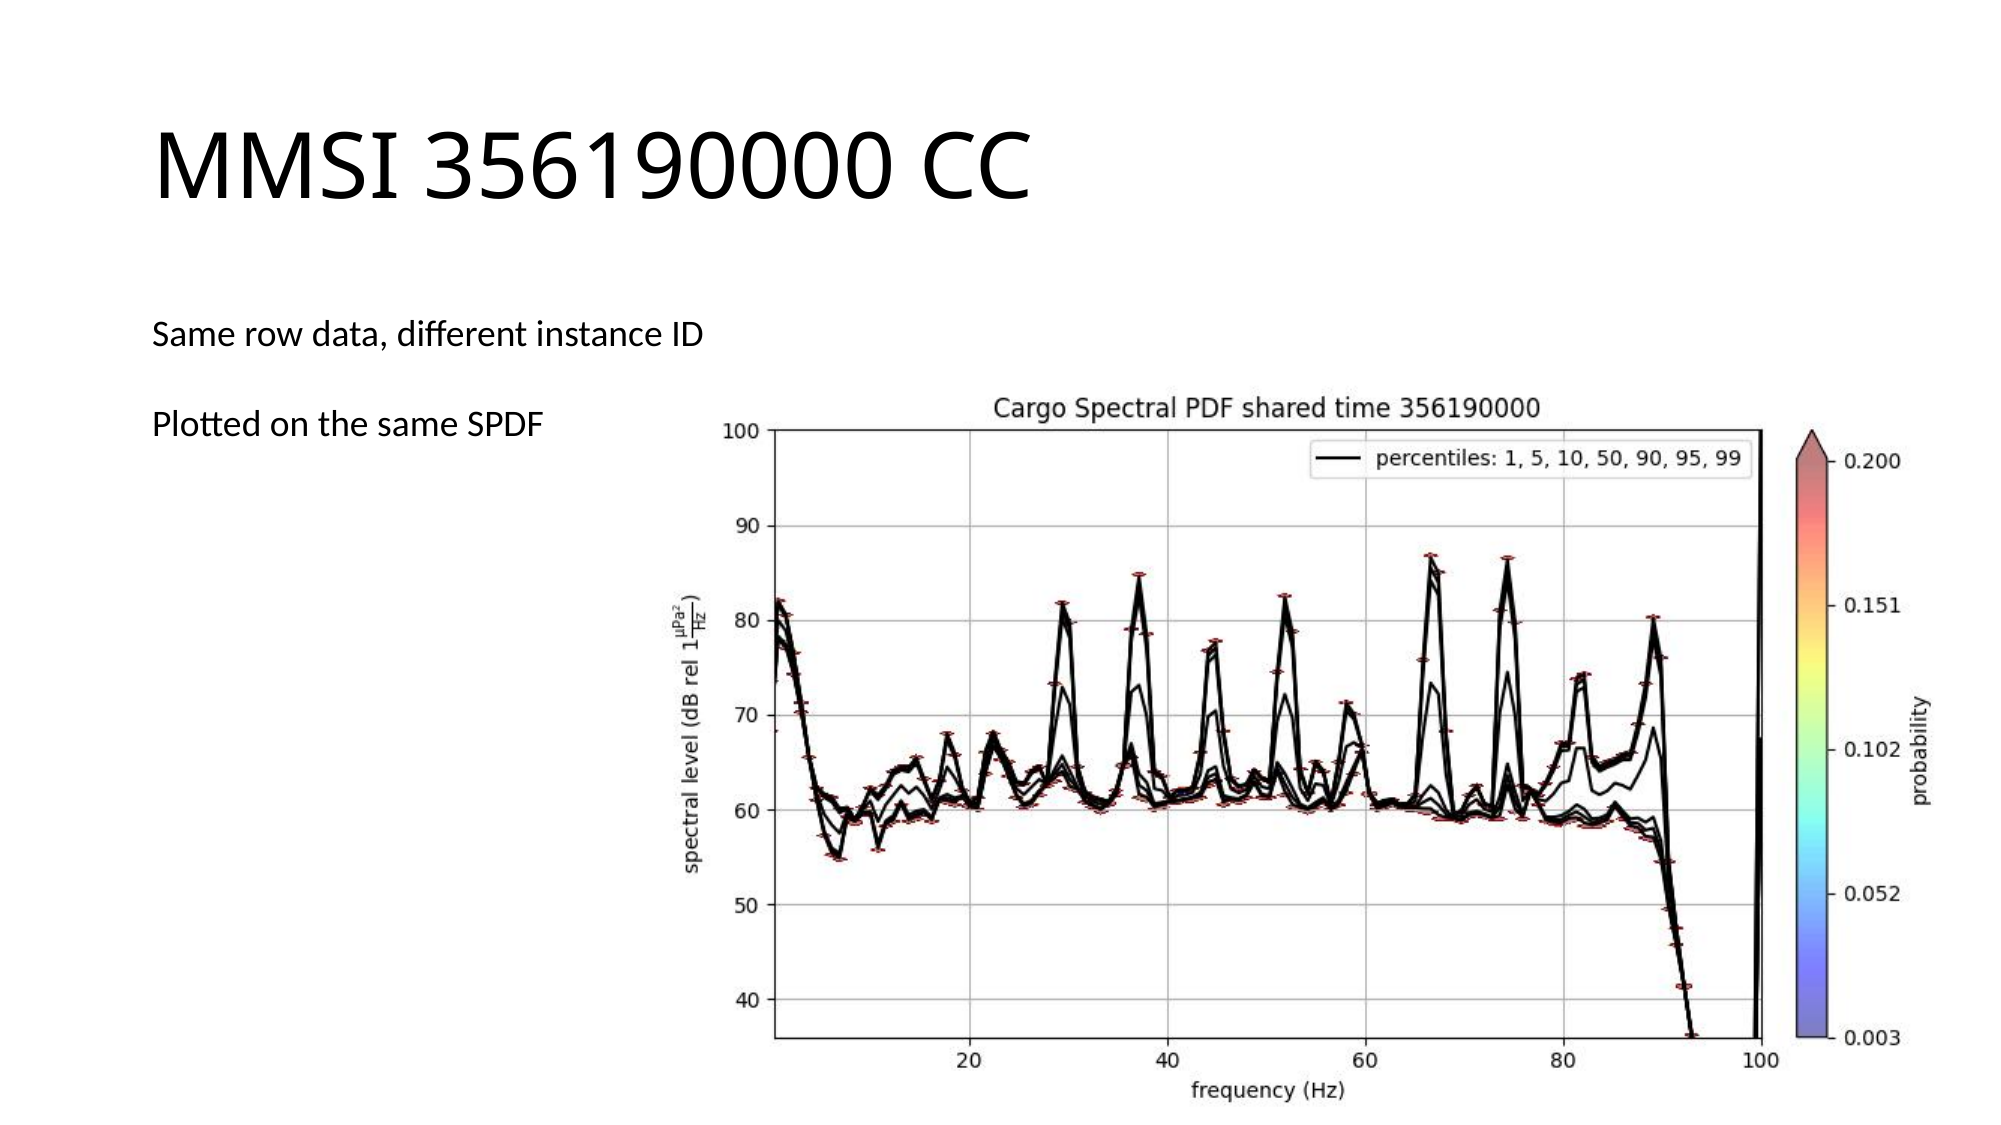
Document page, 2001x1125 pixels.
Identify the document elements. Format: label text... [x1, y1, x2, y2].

text_box Same row data, different instance ID Plotted on the same SPDF [137, 301, 748, 452]
title MMSI 356190000 CC [137, 59, 1863, 278]
picture [649, 374, 2000, 1125]
